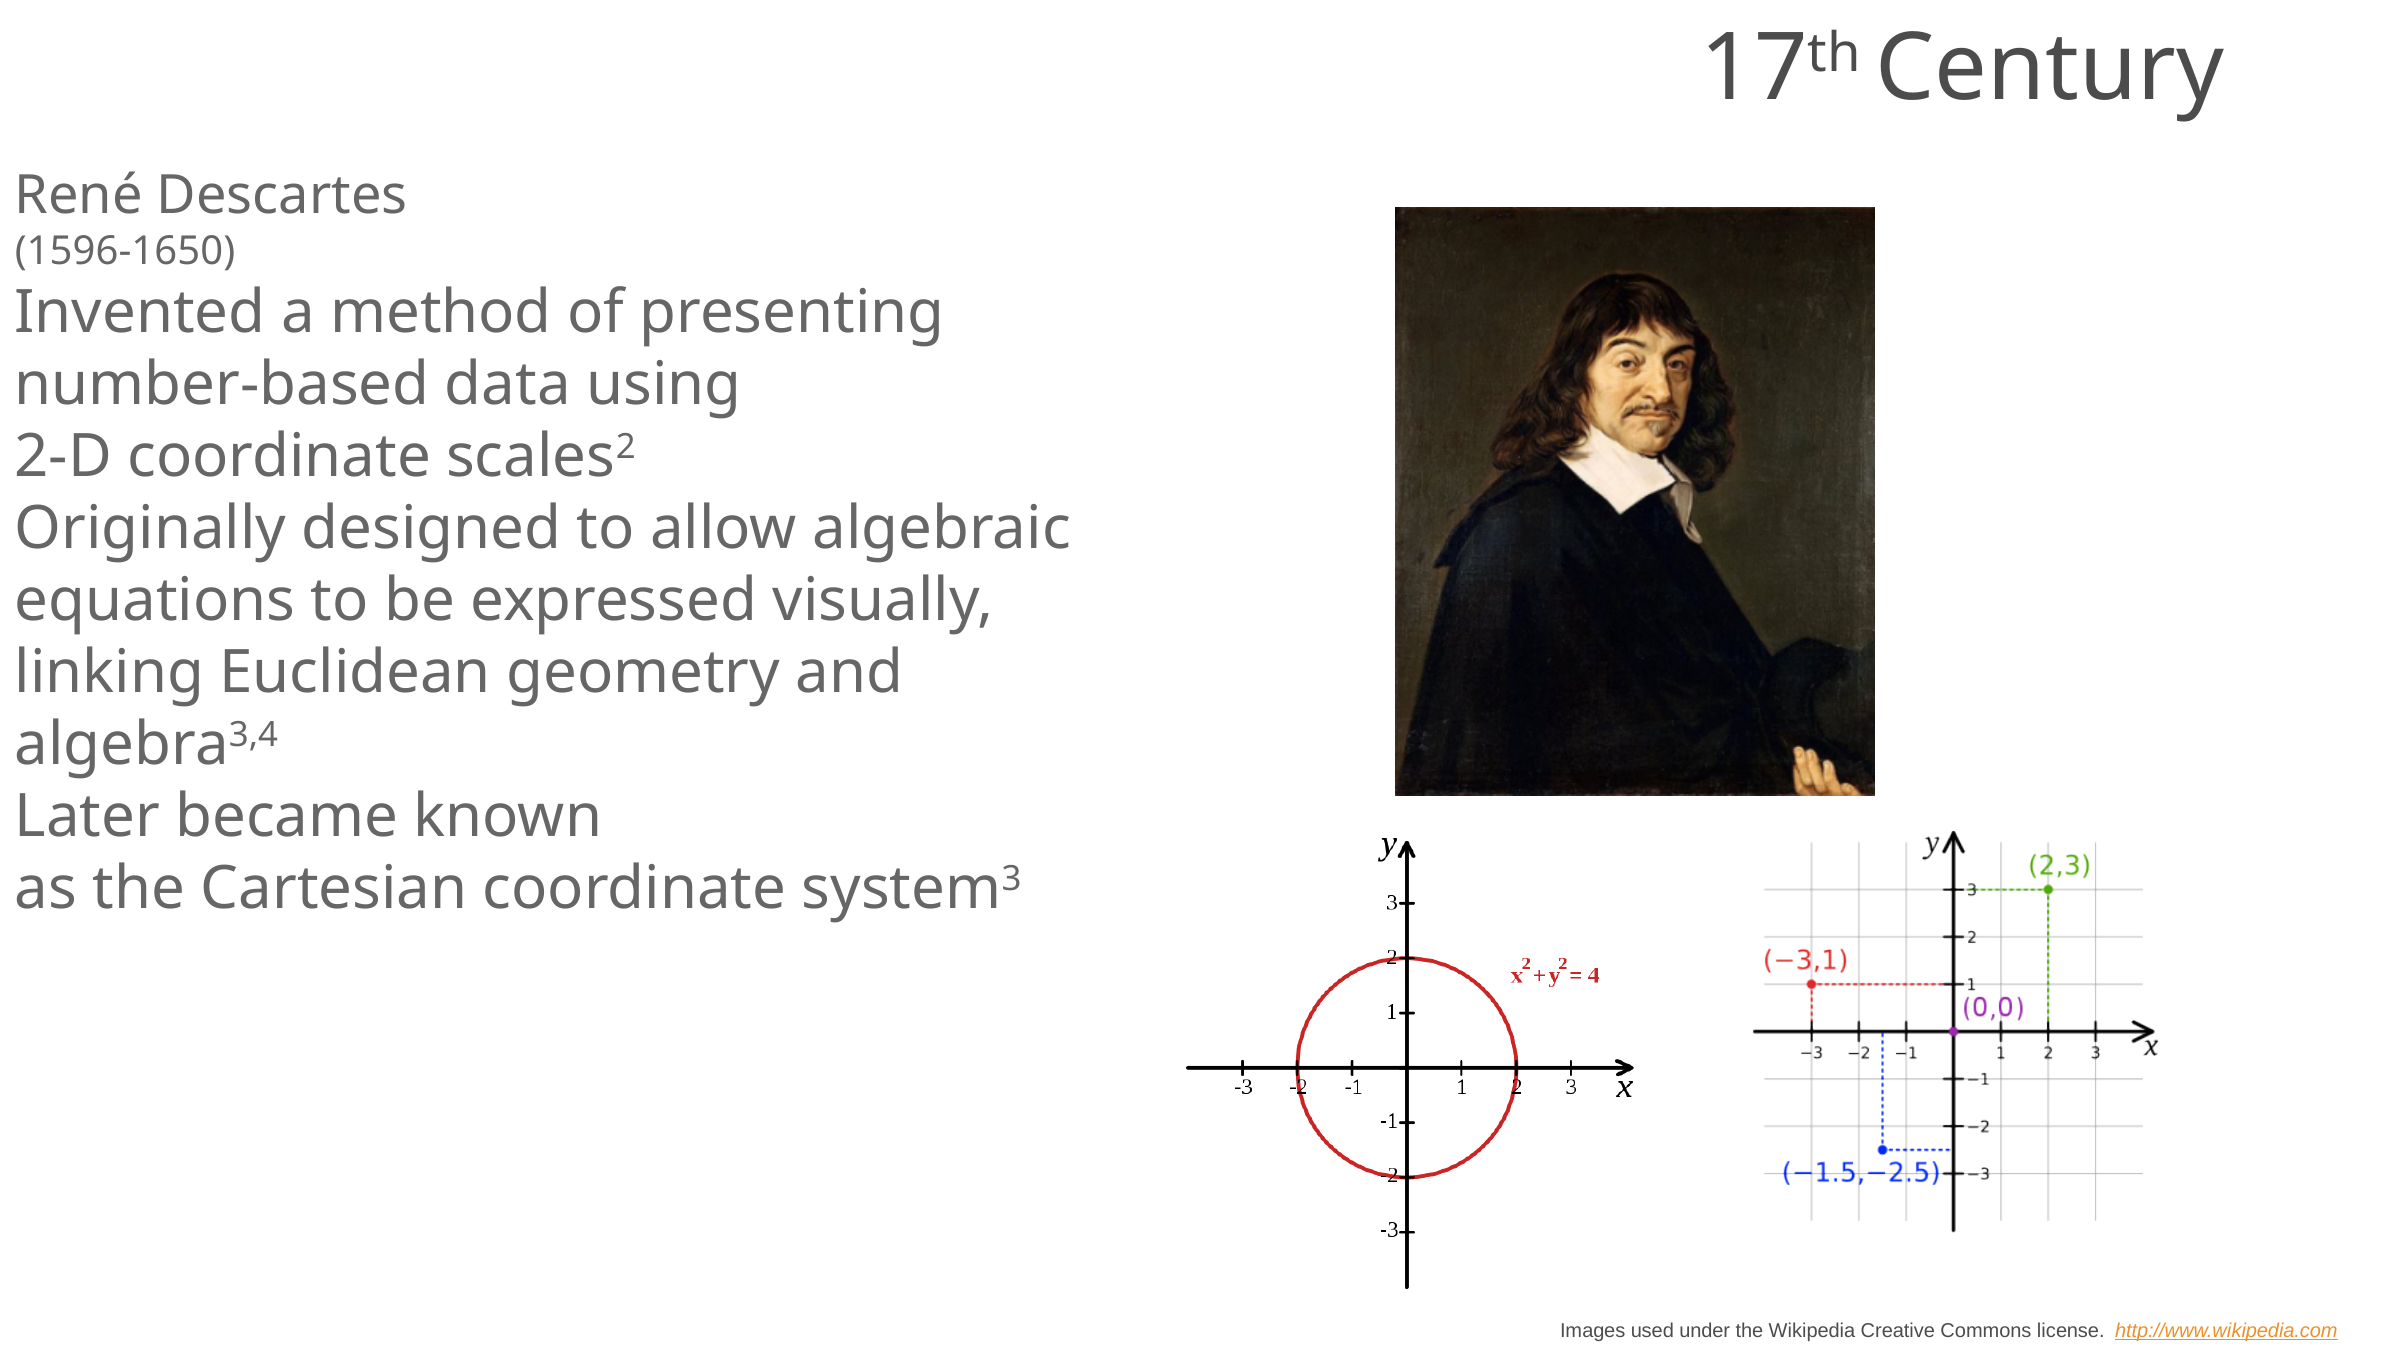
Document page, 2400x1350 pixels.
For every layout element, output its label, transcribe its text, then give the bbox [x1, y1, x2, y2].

picture [1394, 207, 2191, 1269]
list René Descartes (1596-1650) Invented a method of presenting number-based data using 2-D coordinate scales2 Originally designed to allow algebraic equations to be expressed visually, linking Euclidean geometry and algebra3,4 Later became known as the Cartesian coordinate system3 [0, 152, 1177, 1157]
text_box Images used under the Wikipedia Creative Commons license. http://www.wikipedia.com [1559, 1319, 2379, 1341]
title 17th Century [1700, 27, 2400, 128]
picture [1175, 817, 1643, 1298]
